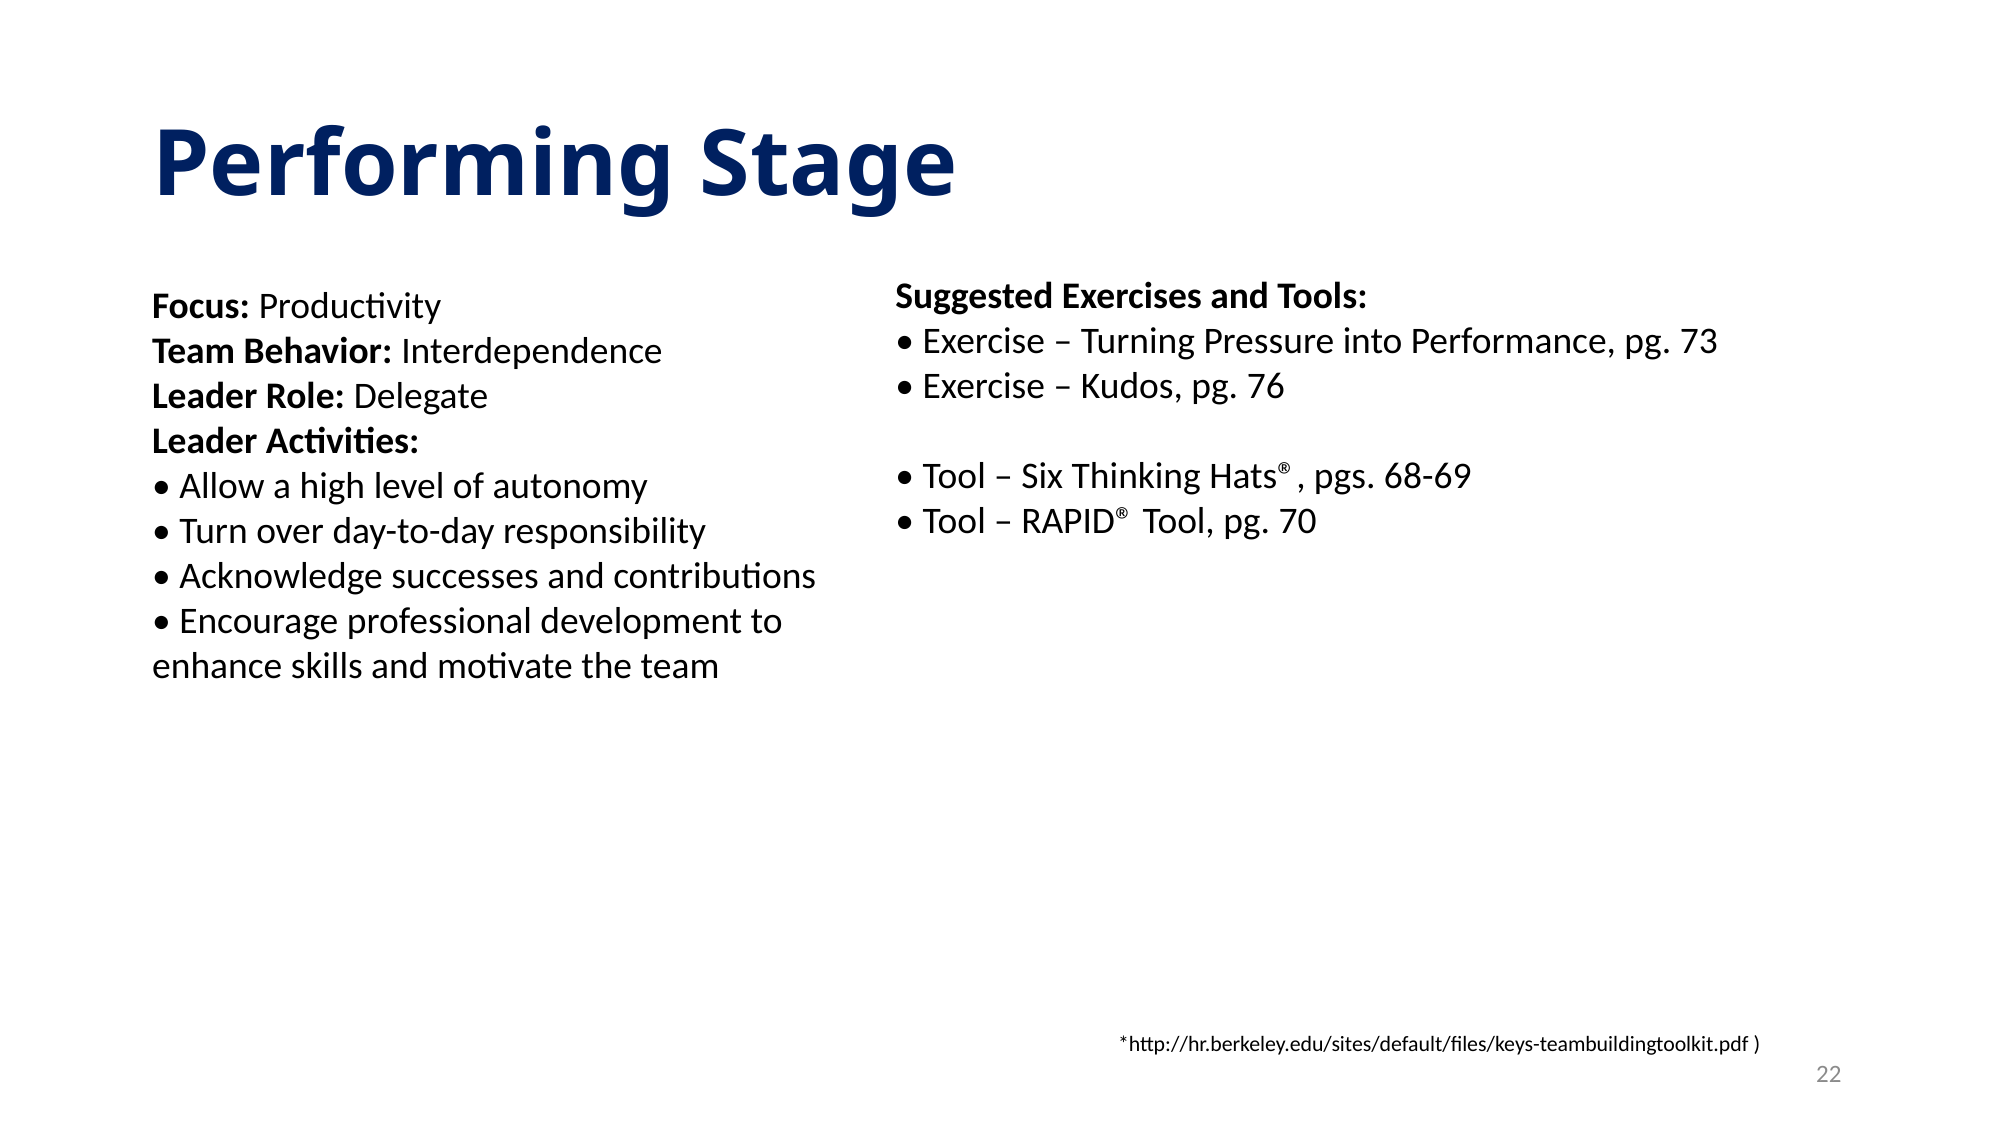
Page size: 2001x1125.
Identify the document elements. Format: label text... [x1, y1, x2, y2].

slide_number 22 [1412, 1042, 1863, 1103]
title Performing Stage [137, 56, 1863, 263]
text_box Suggested Exercises and Tools: • Exercise – Turning Pressure into Performance, pg. 73 • Exercise – Kudos, pg. 76 • Tool – Six Thinking Hats®, pgs. 68-69 • Tool – RAPID® Tool, pg. 70 [880, 263, 1881, 639]
text_box Focus: Productivity Team Behavior: Interdependence Leader Role: Delegate Leader Activities: • Allow a high level of autonomy • Turn over day-to-day responsibility • Acknowledge successes and contributions • Encourage professional development to enhance skills and motivate the team [137, 228, 899, 738]
text_box *http://hr.berkeley.edu/sites/default/files/keys-teambuildingtoolkit.pdf ) [1103, 1021, 1781, 1063]
